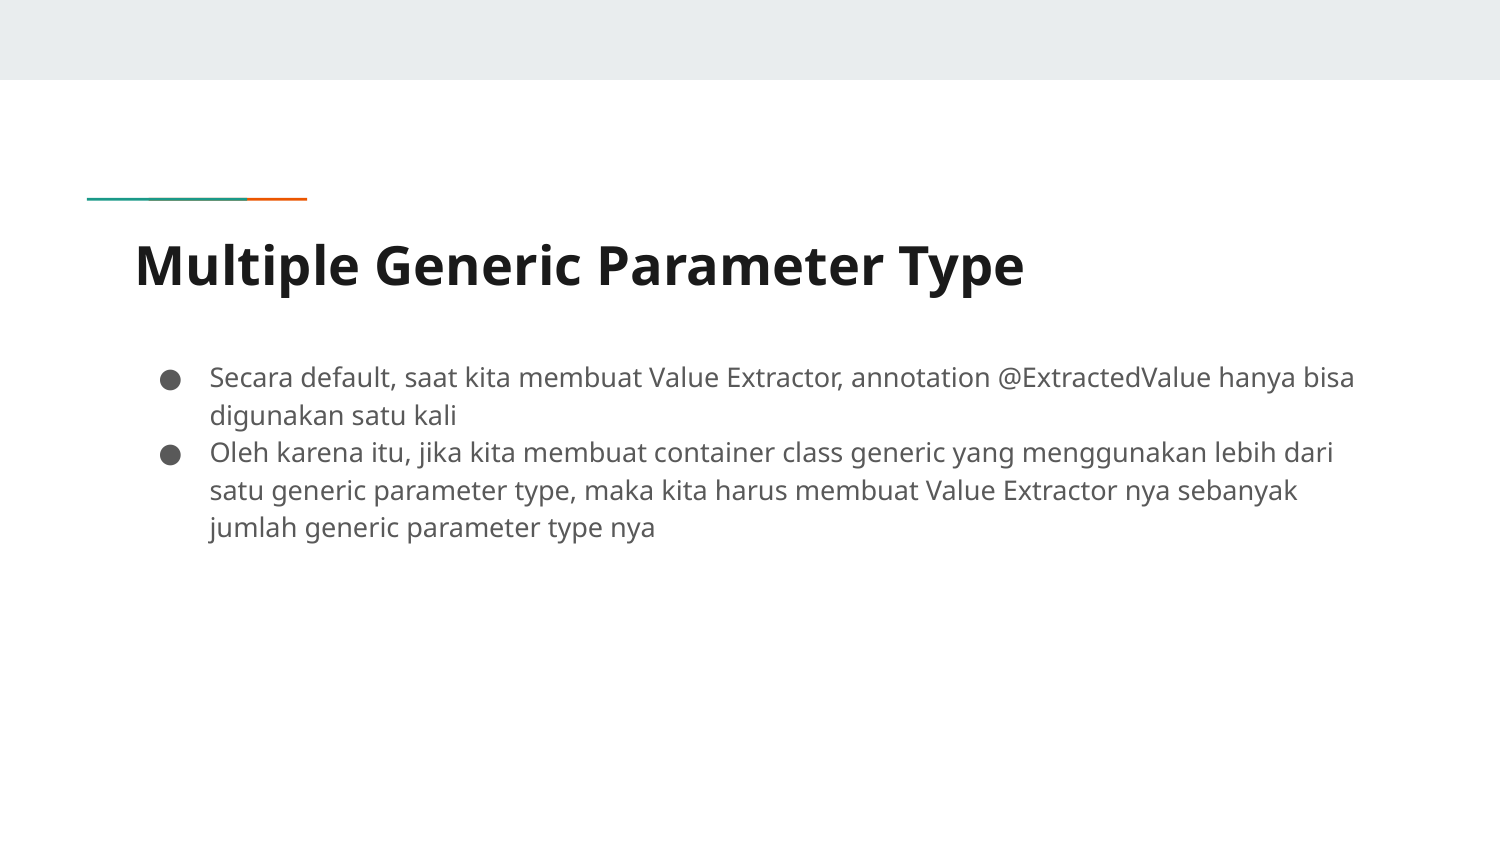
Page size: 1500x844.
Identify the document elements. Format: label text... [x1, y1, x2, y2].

list Secara default, saat kita membuat Value Extractor, annotation @ExtractedValue hanya bisa digunakan satu kali Oleh karena itu, jika kita membuat container class generic yang menggunakan lebih dari satu generic parameter type, maka kita harus membuat Value Extractor nya sebanyak jumlah generic parameter type nya [119, 341, 1381, 712]
title Multiple Generic Parameter Type [119, 216, 1381, 305]
